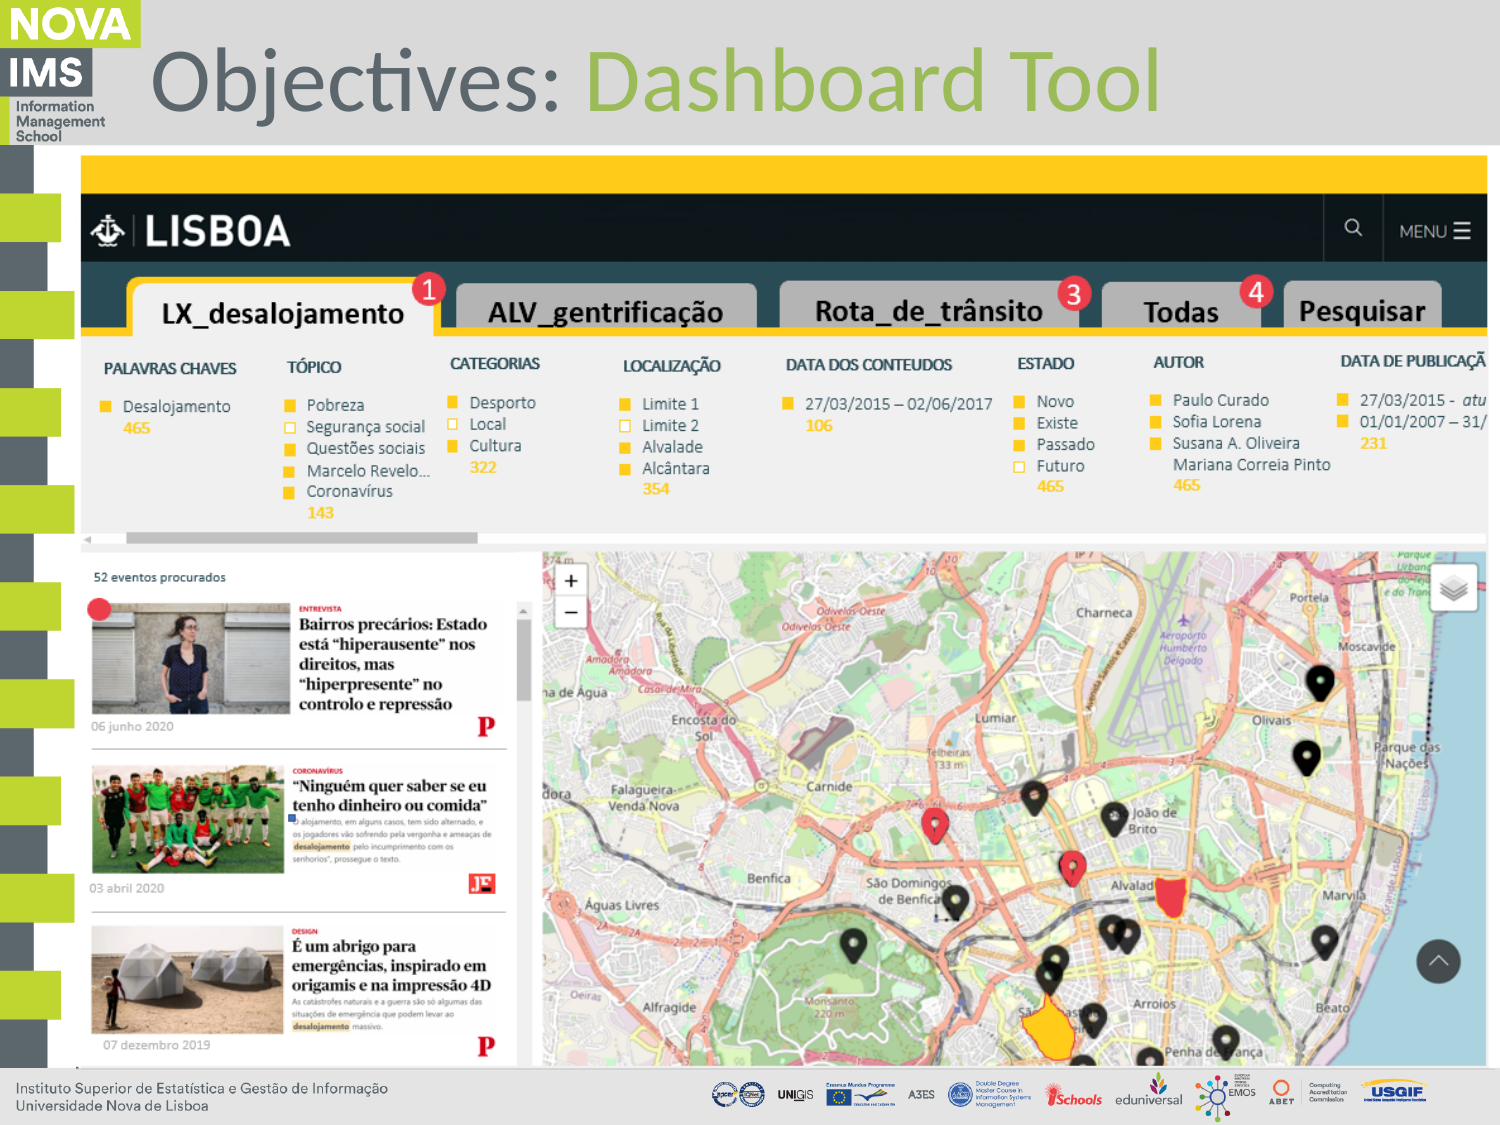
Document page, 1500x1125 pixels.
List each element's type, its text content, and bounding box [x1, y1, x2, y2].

picture [0, 0, 1500, 1125]
title Objectives: Dashboard Tool [135, 0, 1500, 149]
